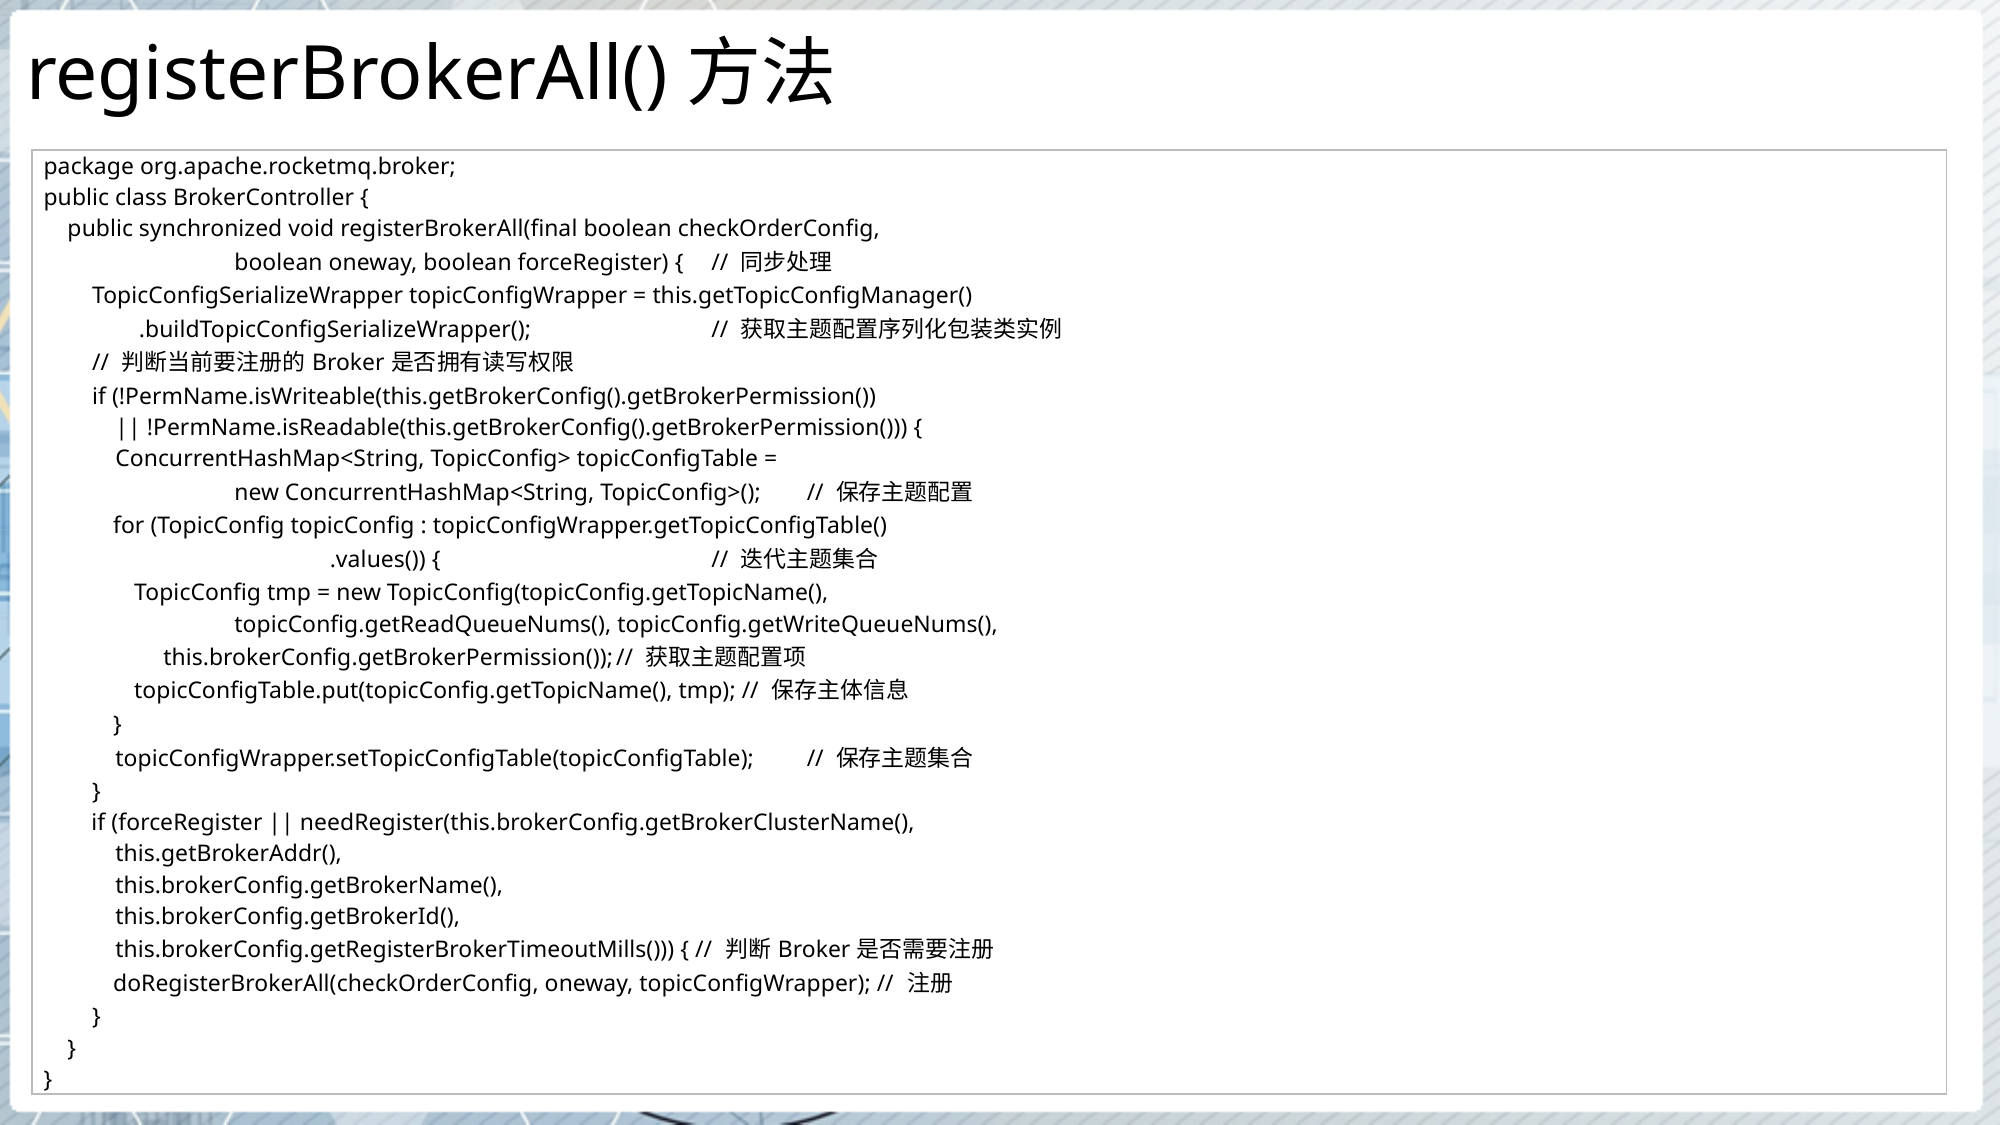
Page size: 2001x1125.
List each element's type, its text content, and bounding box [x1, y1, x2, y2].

table_header package org.apache.rocketmq.broker; public class BrokerController { public synchronized void registerBrokerAll(final boolean checkOrderConfig, boolean oneway, boolean forceRegister) { // 同步处理 TopicConfigSerializeWrapper topicConfigWrapper = this.getTopicConfigManager() .buildTopicConfigSerializeWrapper(); // 获取主题配置序列化包装类实例 // 判断当前要注册的Broker是否拥有读写权限 if (!PermName.isWriteable(this.getBrokerConfig().getBrokerPermission()) || !PermName.isReadable(this.getBrokerConfig().getBrokerPermission())) { ConcurrentHashMap<String, TopicConfig> topicConfigTable = new ConcurrentHashMap<String, TopicConfig>(); // 保存主题配置 for (TopicConfig topicConfig : topicConfigWrapper.getTopicConfigTable() .values()) { // 迭代主题集合 TopicConfig tmp = new TopicConfig(topicConfig.getTopicName(), topicConfig.getReadQueueNums(), topicConfig.getWriteQueueNums(), this.brokerConfig.getBrokerPermission()); // 获取主题配置项 topicConfigTable.put(topicConfig.getTopicName(), tmp); // 保存主体信息 } topicConfigWrapper.setTopicConfigTable(topicConfigTable); // 保存主题集合 } if (forceRegister || needRegister(this.brokerConfig.getBrokerClusterName(), this.getBrokerAddr(), this.brokerConfig.getBrokerName(), this.brokerConfig.getBrokerId(), this.brokerConfig.getRegisterBrokerTimeoutMills())) { // 判断Broker是否需要注册 doRegisterBrokerAll(checkOrderConfig, oneway, topicConfigWrapper); // 注册 } } } [33, 151, 1946, 1093]
title registerBrokerAll()方法 [11, 11, 1983, 140]
picture [0, 0, 2000, 1125]
